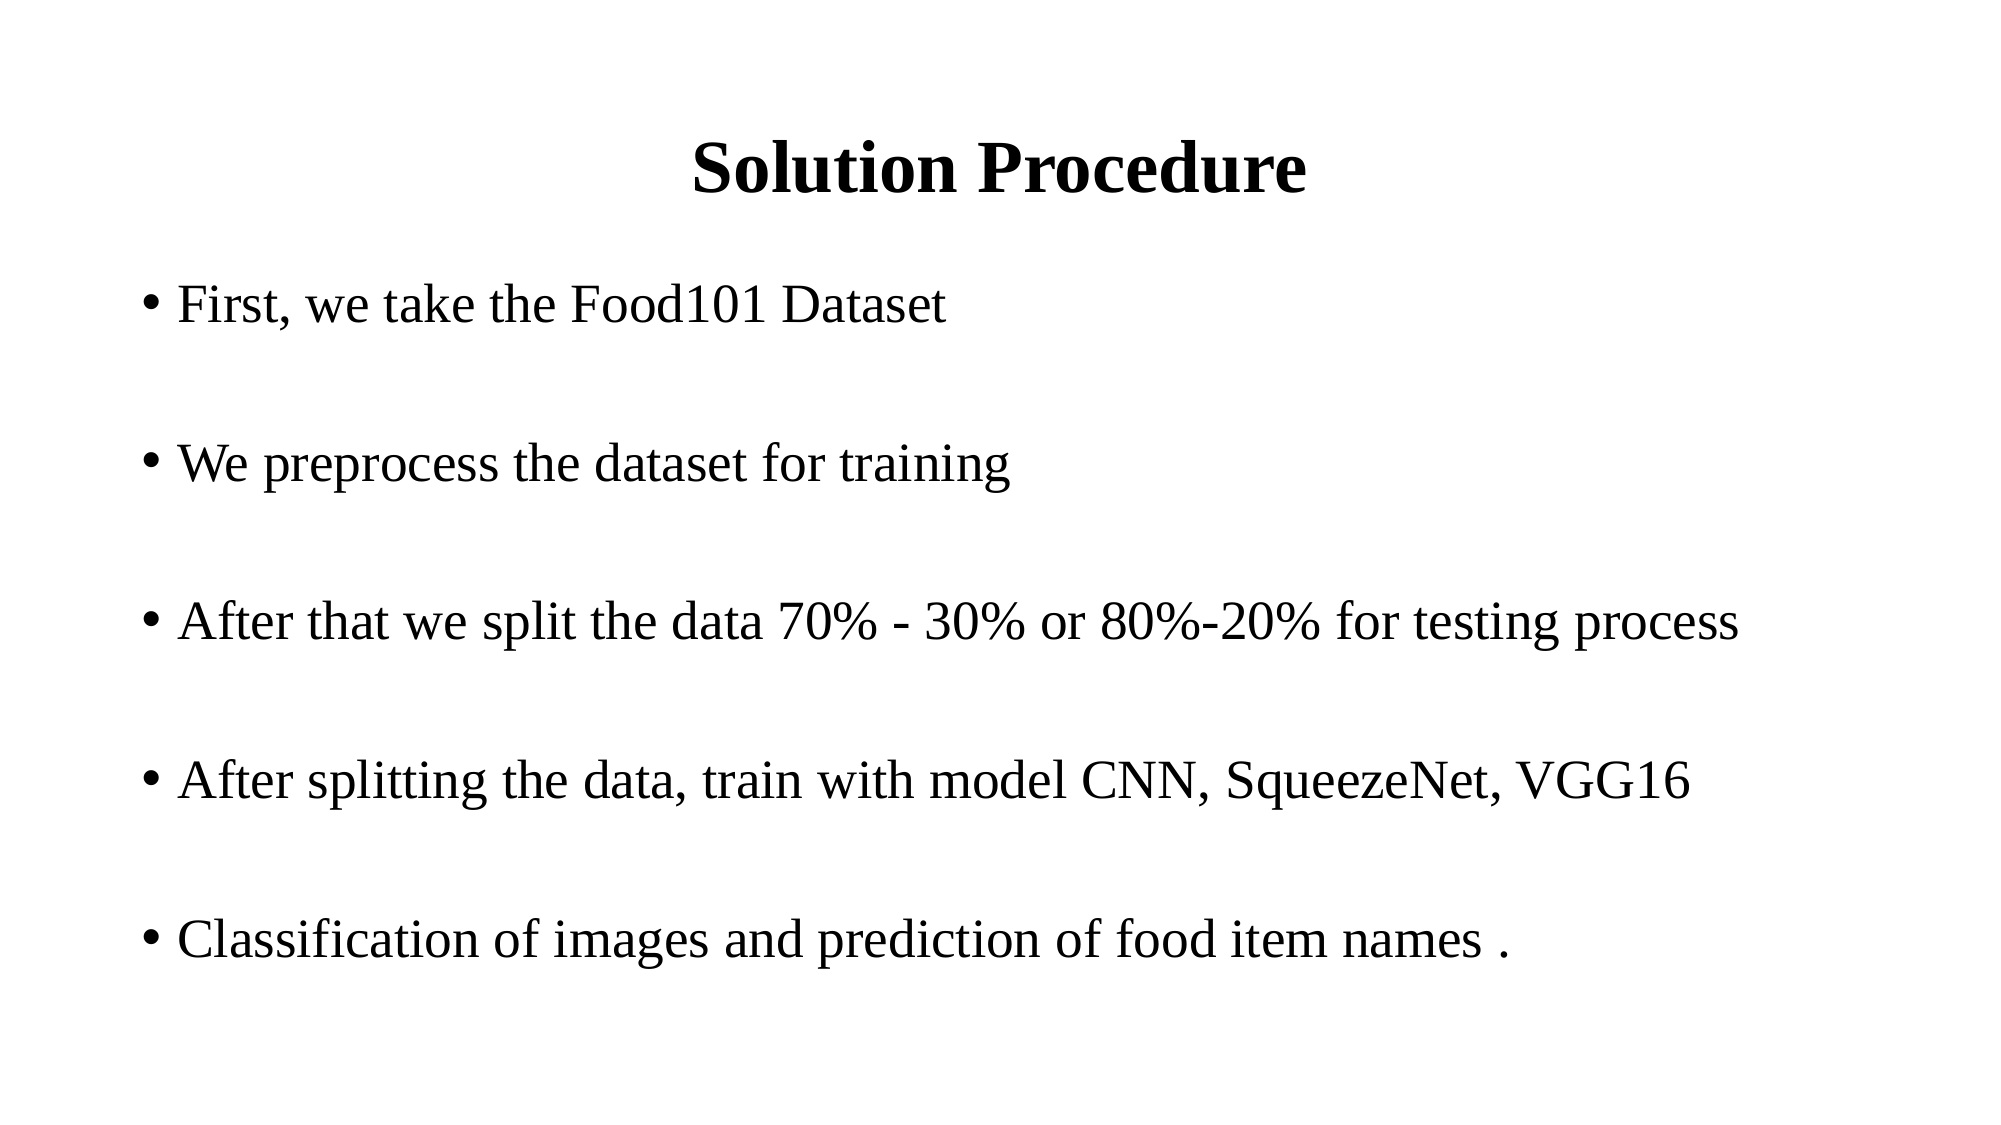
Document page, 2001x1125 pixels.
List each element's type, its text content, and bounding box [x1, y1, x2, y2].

list First, we take the Food101 Dataset We preprocess the dataset for training After that we split the data 70% - 30% or 80%-20% for testing process After splitting the data, train with model CNN, SqueezeNet, VGG16 Classification of images and prediction of food item names . [126, 266, 1852, 981]
title Solution Procedure [137, 59, 1863, 278]
